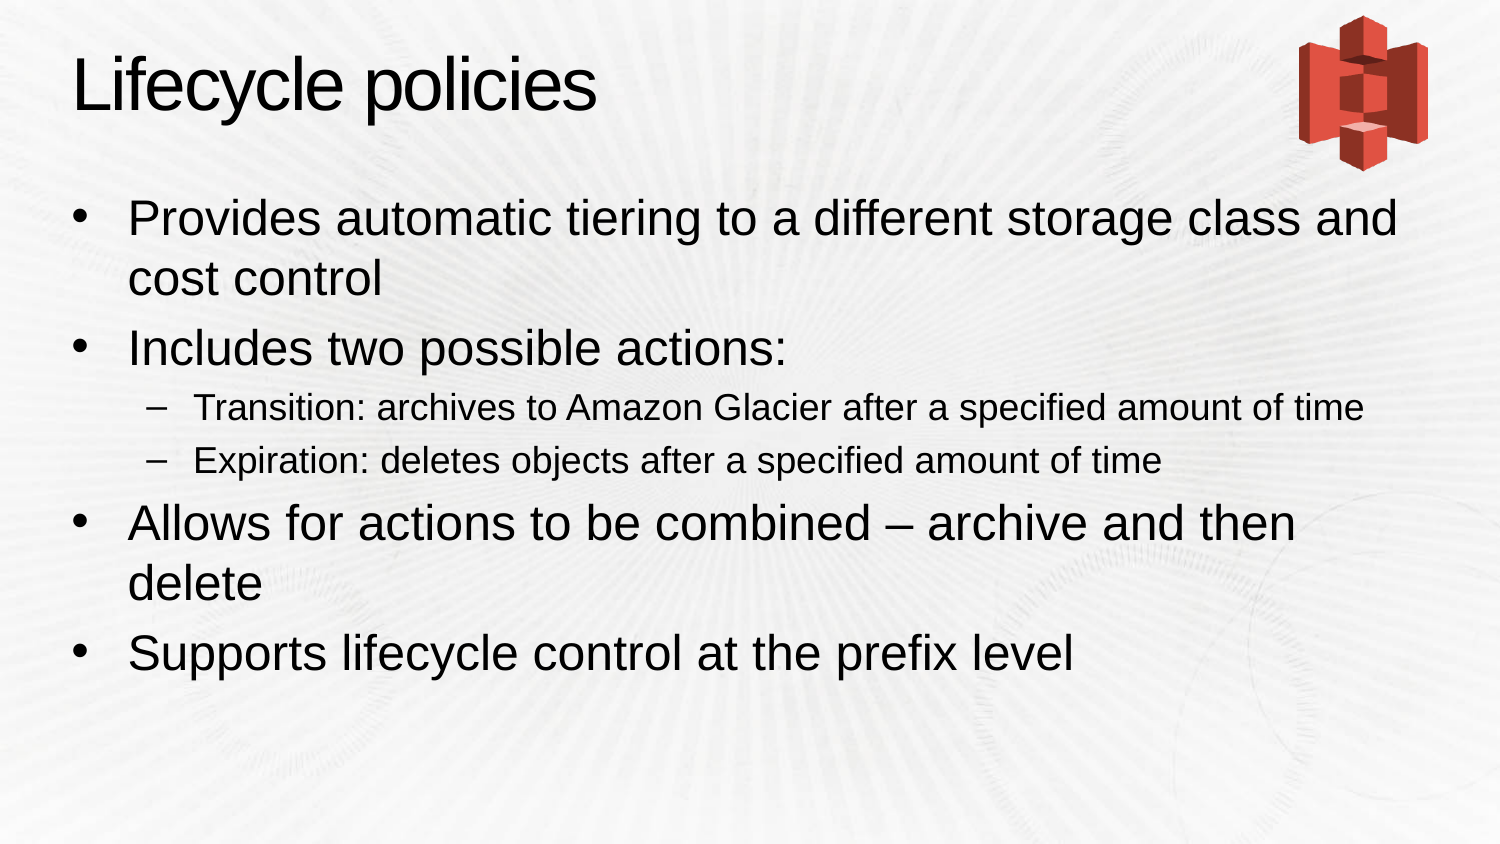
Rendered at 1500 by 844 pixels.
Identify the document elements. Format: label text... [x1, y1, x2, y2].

list Provides automatic tiering to a different storage class and cost control Includes two possible actions: Transition: archives to Amazon Glacier after a specified amount of time Expiration: deletes objects after a specified amount of time Allows for actions to be combined – archive and then delete Supports lifecycle control at the prefix level [56, 178, 1444, 797]
picture [0, 0, 1500, 844]
title Lifecycle policies [56, 28, 1277, 169]
